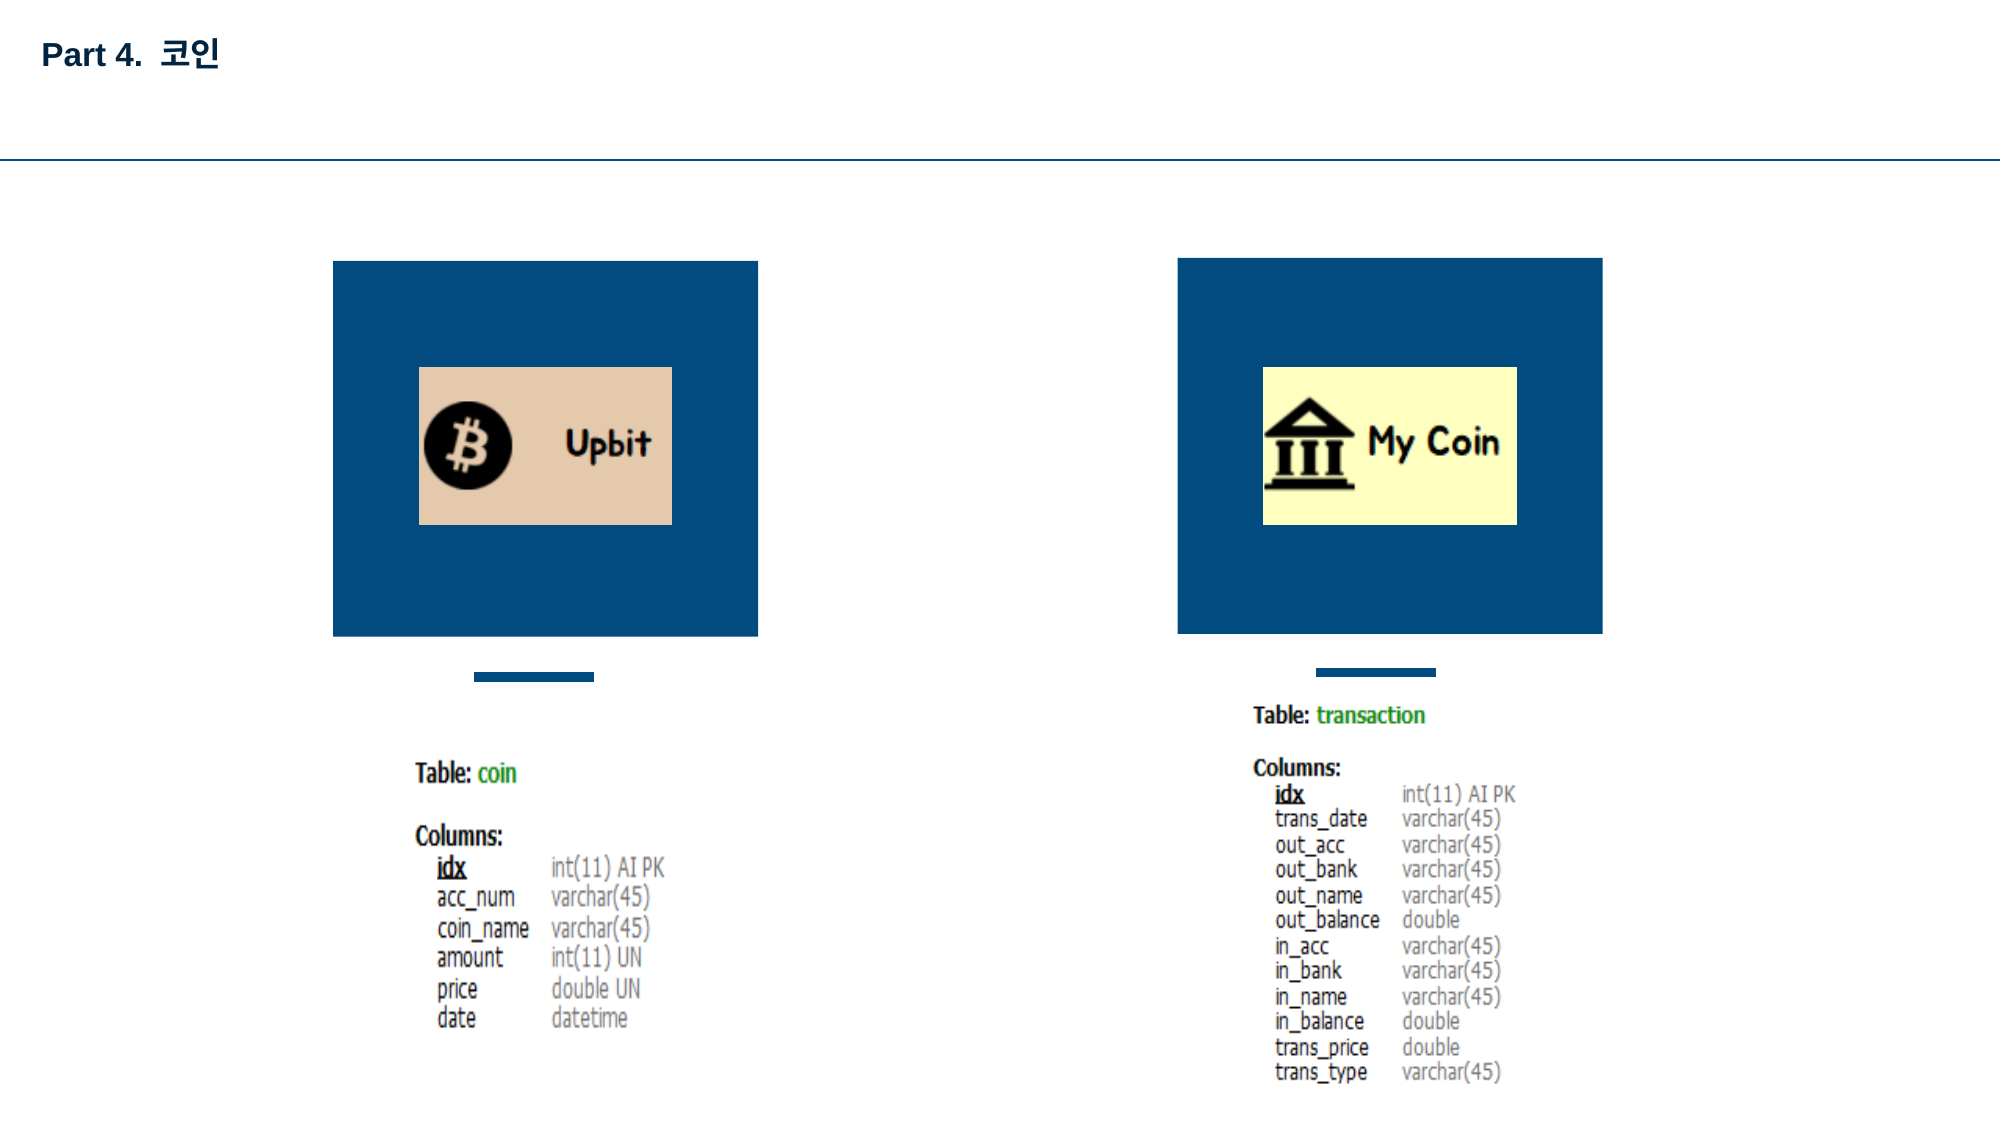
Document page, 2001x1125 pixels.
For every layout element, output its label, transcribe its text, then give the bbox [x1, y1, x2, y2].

text_box Part 4. 코인 [26, 26, 253, 81]
text_box [164, 28, 783, 135]
text_box [332, 260, 759, 638]
picture [1249, 692, 1531, 1114]
text_box [1177, 257, 1604, 635]
picture [419, 367, 672, 525]
picture [1263, 367, 1517, 525]
picture [411, 743, 680, 1064]
